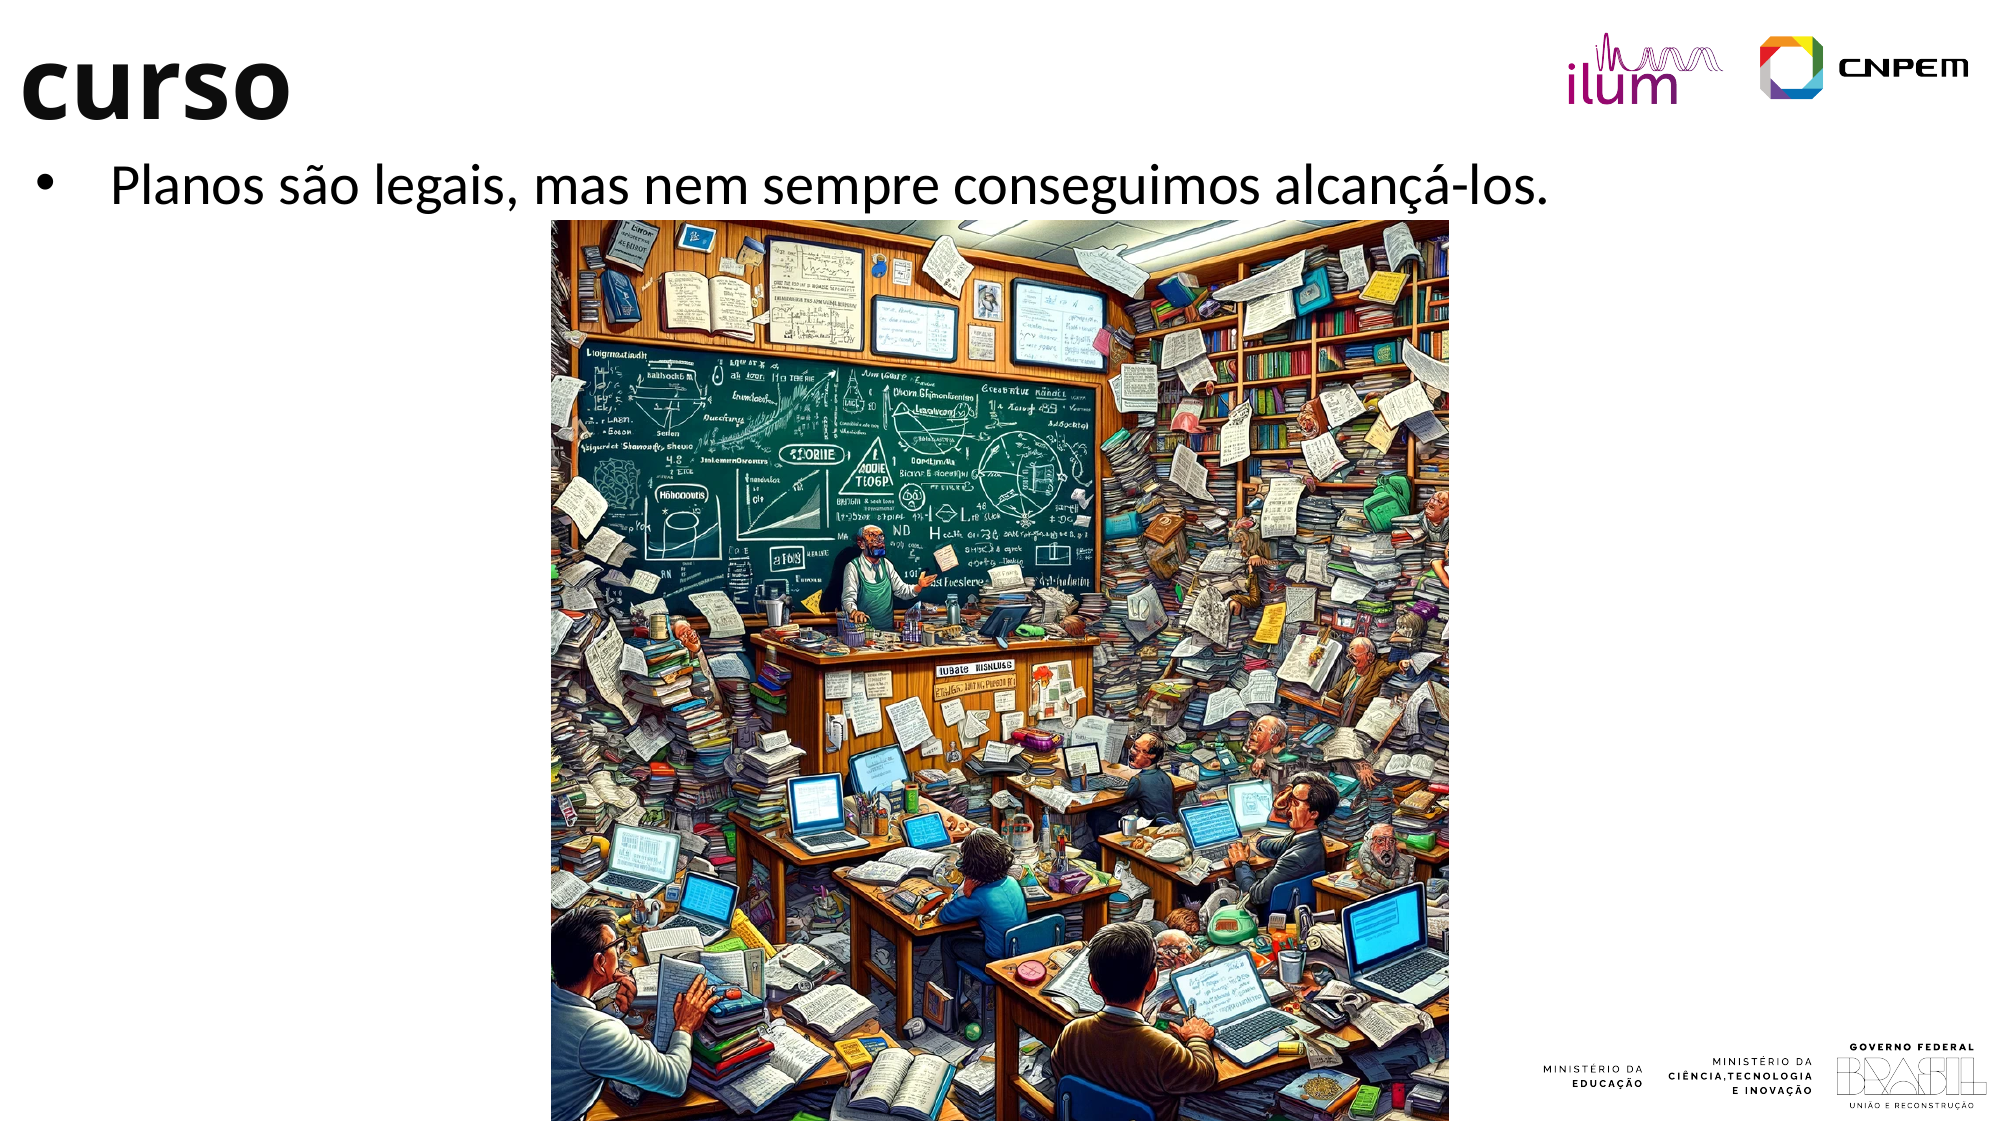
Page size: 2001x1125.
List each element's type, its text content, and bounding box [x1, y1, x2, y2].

text_box Planos são legais, mas nem sempre conseguimos alcançá-los. [20, 138, 1951, 224]
picture [1529, 1015, 2000, 1119]
picture [551, 220, 1449, 1121]
text_box Conteúdo do curso [19, 0, 914, 140]
picture [1545, 6, 1988, 132]
